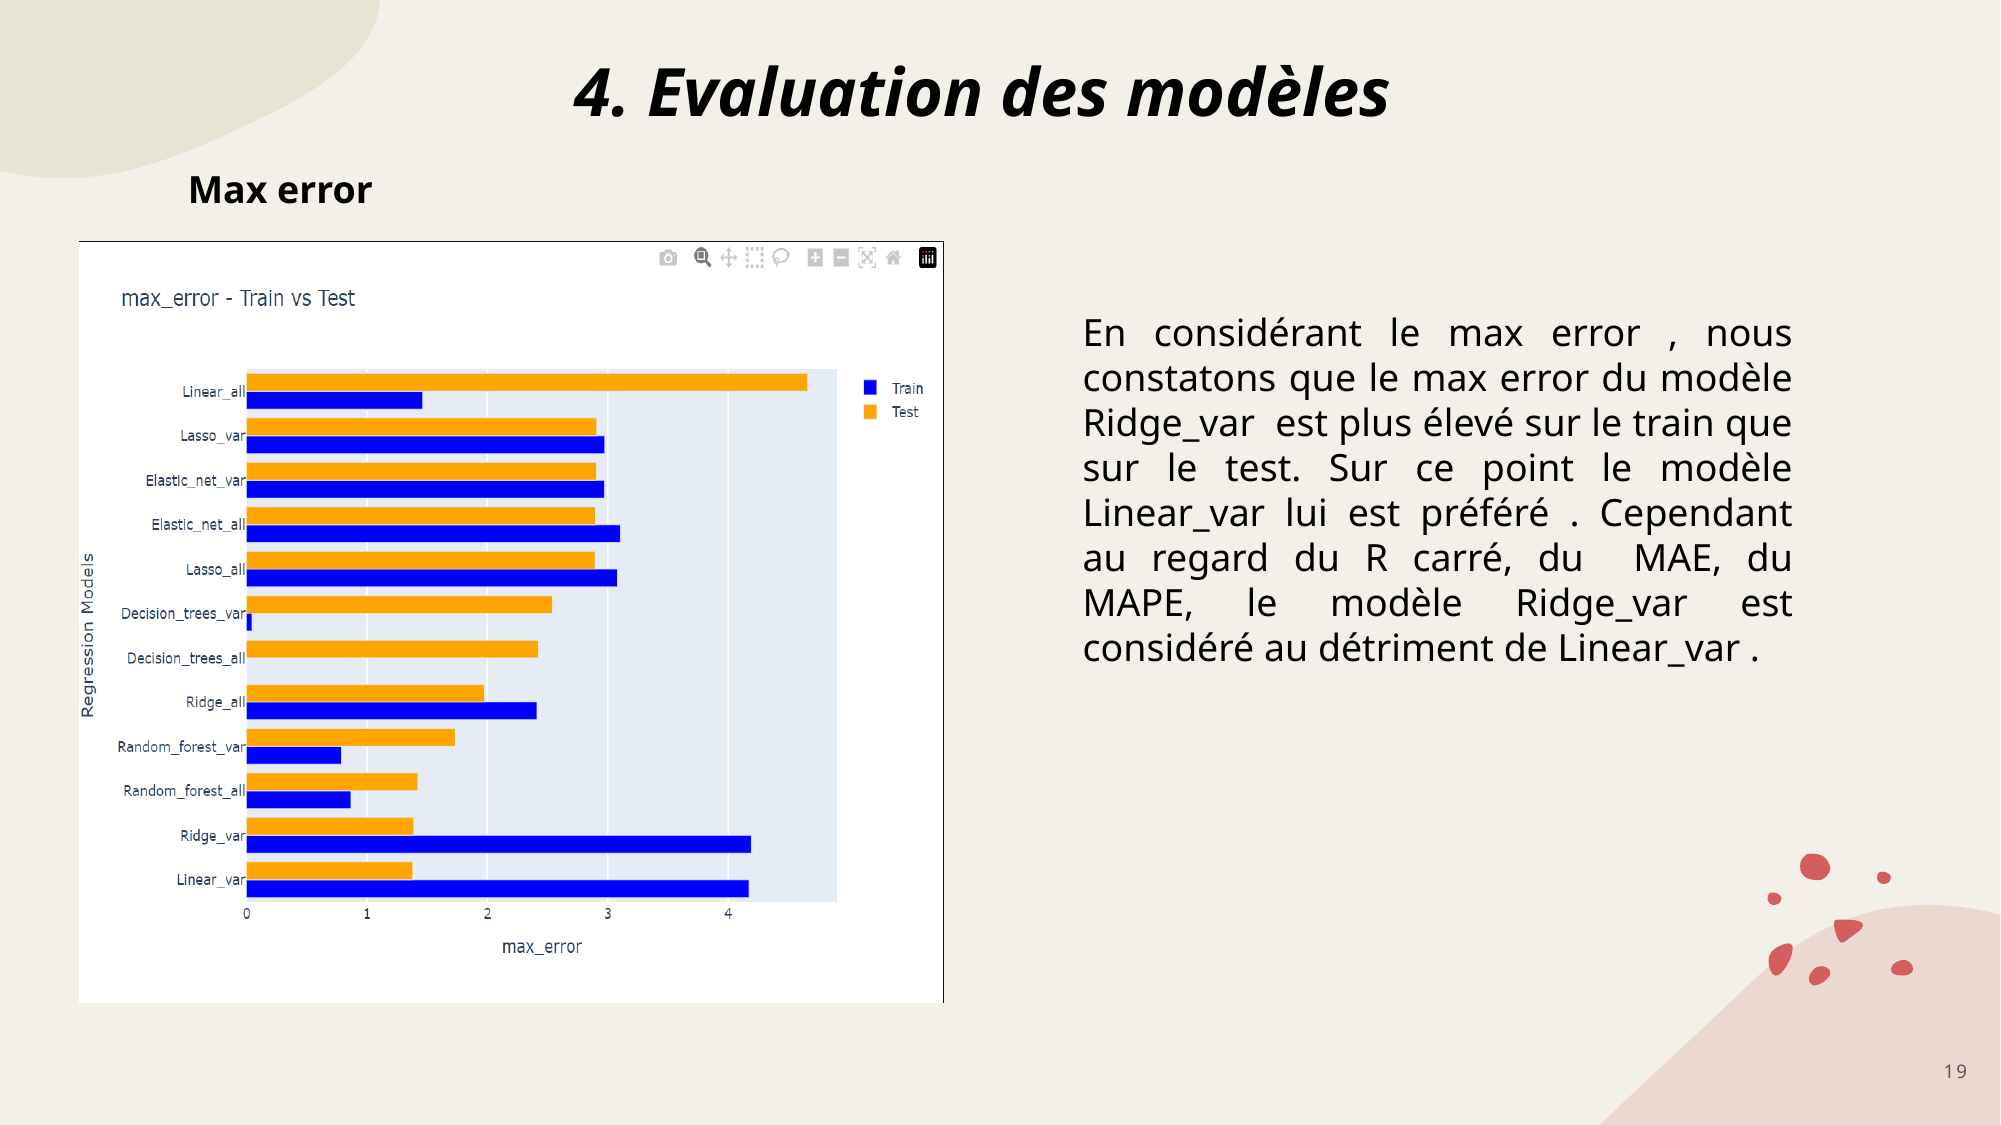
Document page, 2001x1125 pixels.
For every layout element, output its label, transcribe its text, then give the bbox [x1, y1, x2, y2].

picture [79, 241, 944, 1003]
text_box Max error [173, 159, 538, 219]
slide_number 19 [1911, 1042, 1999, 1103]
title 4. Evaluation des modèles [79, 0, 1887, 138]
text_box En considérant le max error , nous constatons que le max error du modèle Ridge_var est plus élevé sur le train que sur le test. Sur ce point le modèle Linear_var lui est préféré . Cependant au regard du R carré, du MAE, du MAPE, le modèle Ridge_var est considéré au détriment de Linear_var . [1067, 301, 1809, 676]
